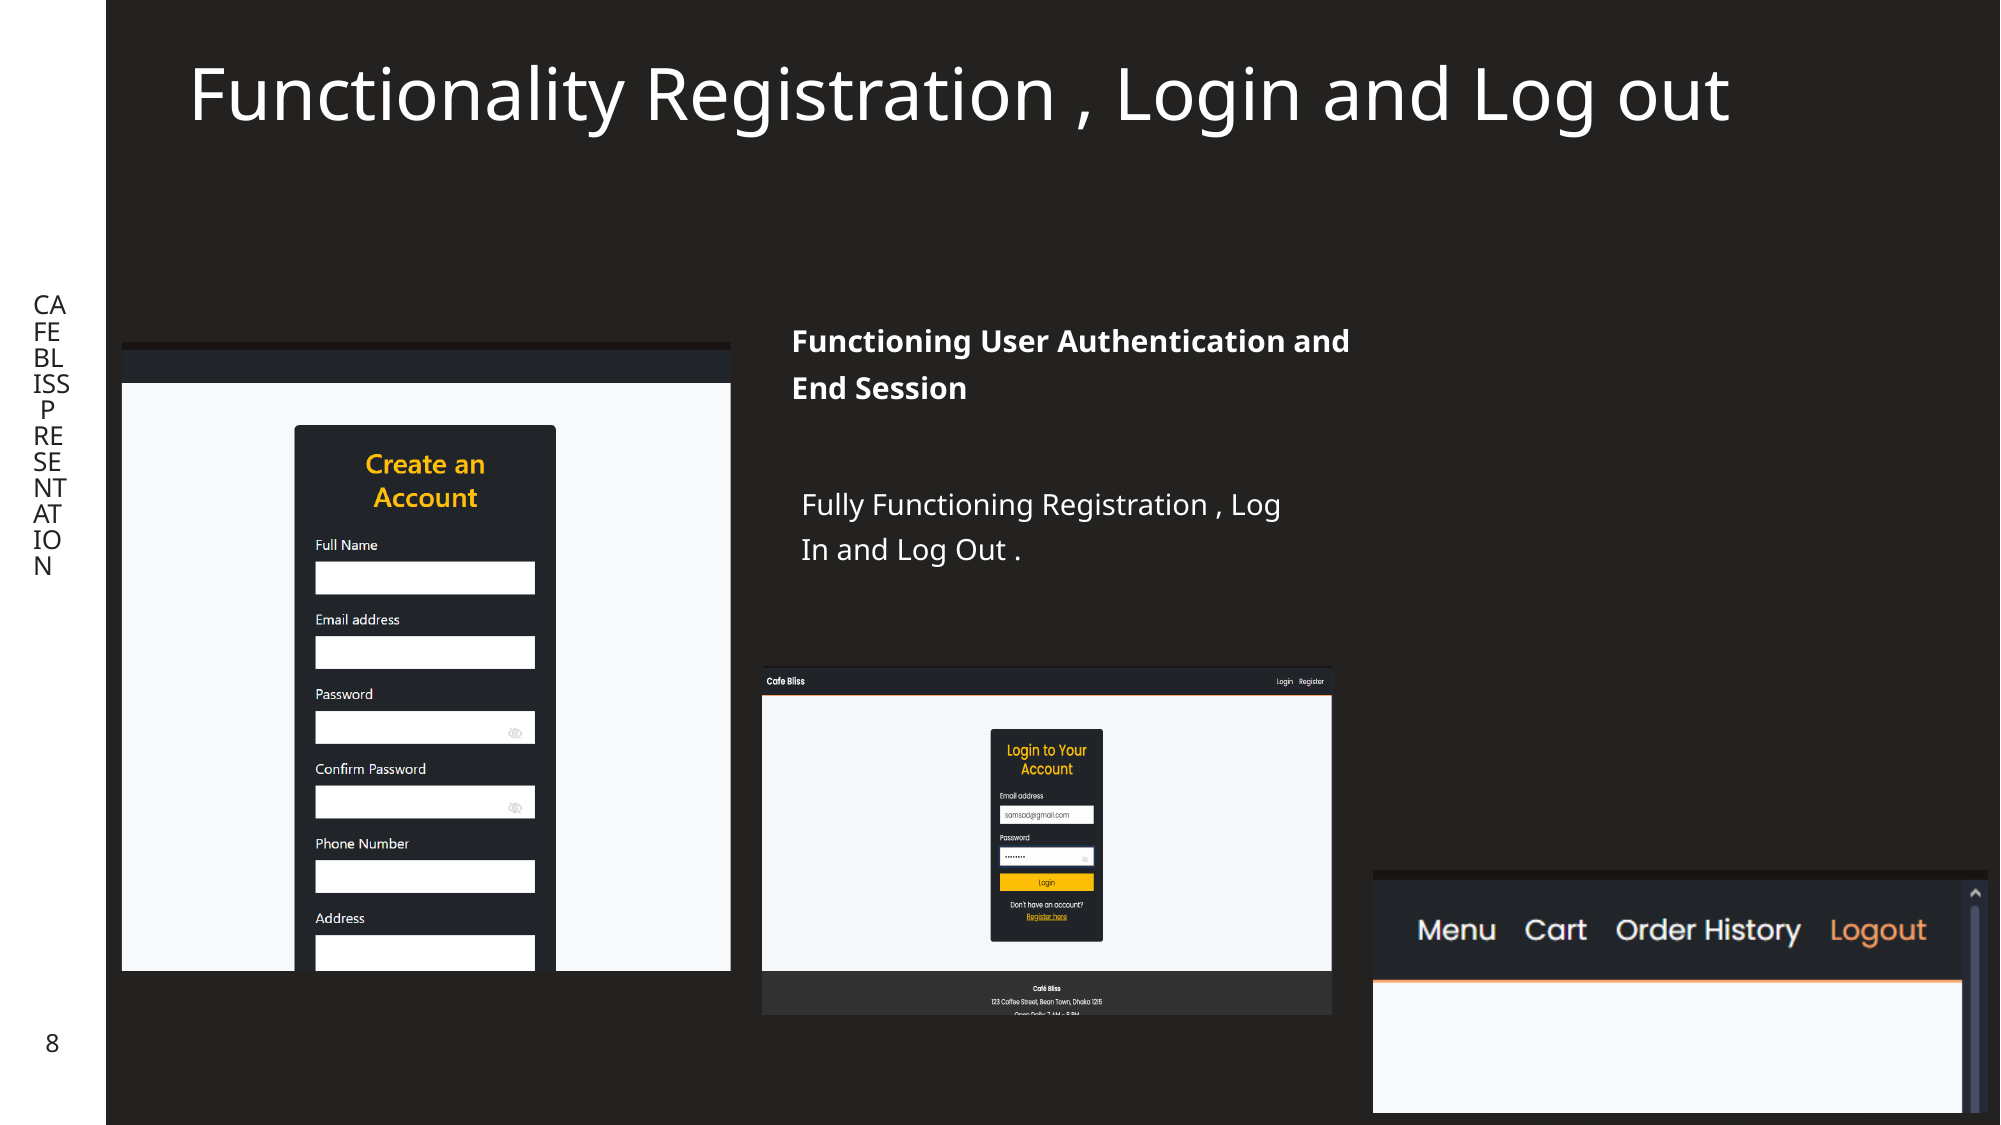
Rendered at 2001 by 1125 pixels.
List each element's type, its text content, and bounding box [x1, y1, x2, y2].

picture [121, 342, 731, 971]
list Fully Functioning Registration , Log In and Log Out . [786, 467, 1309, 658]
slide_number 8 [0, 1014, 106, 1075]
title Functionality Registration , Login and Log out [155, 50, 1847, 192]
list Functioning User Authentication and End Session [776, 272, 1374, 413]
footer CAFE BLISS PRESENTATION [18, 50, 86, 563]
picture [762, 666, 1333, 1015]
picture [1373, 870, 1988, 1125]
